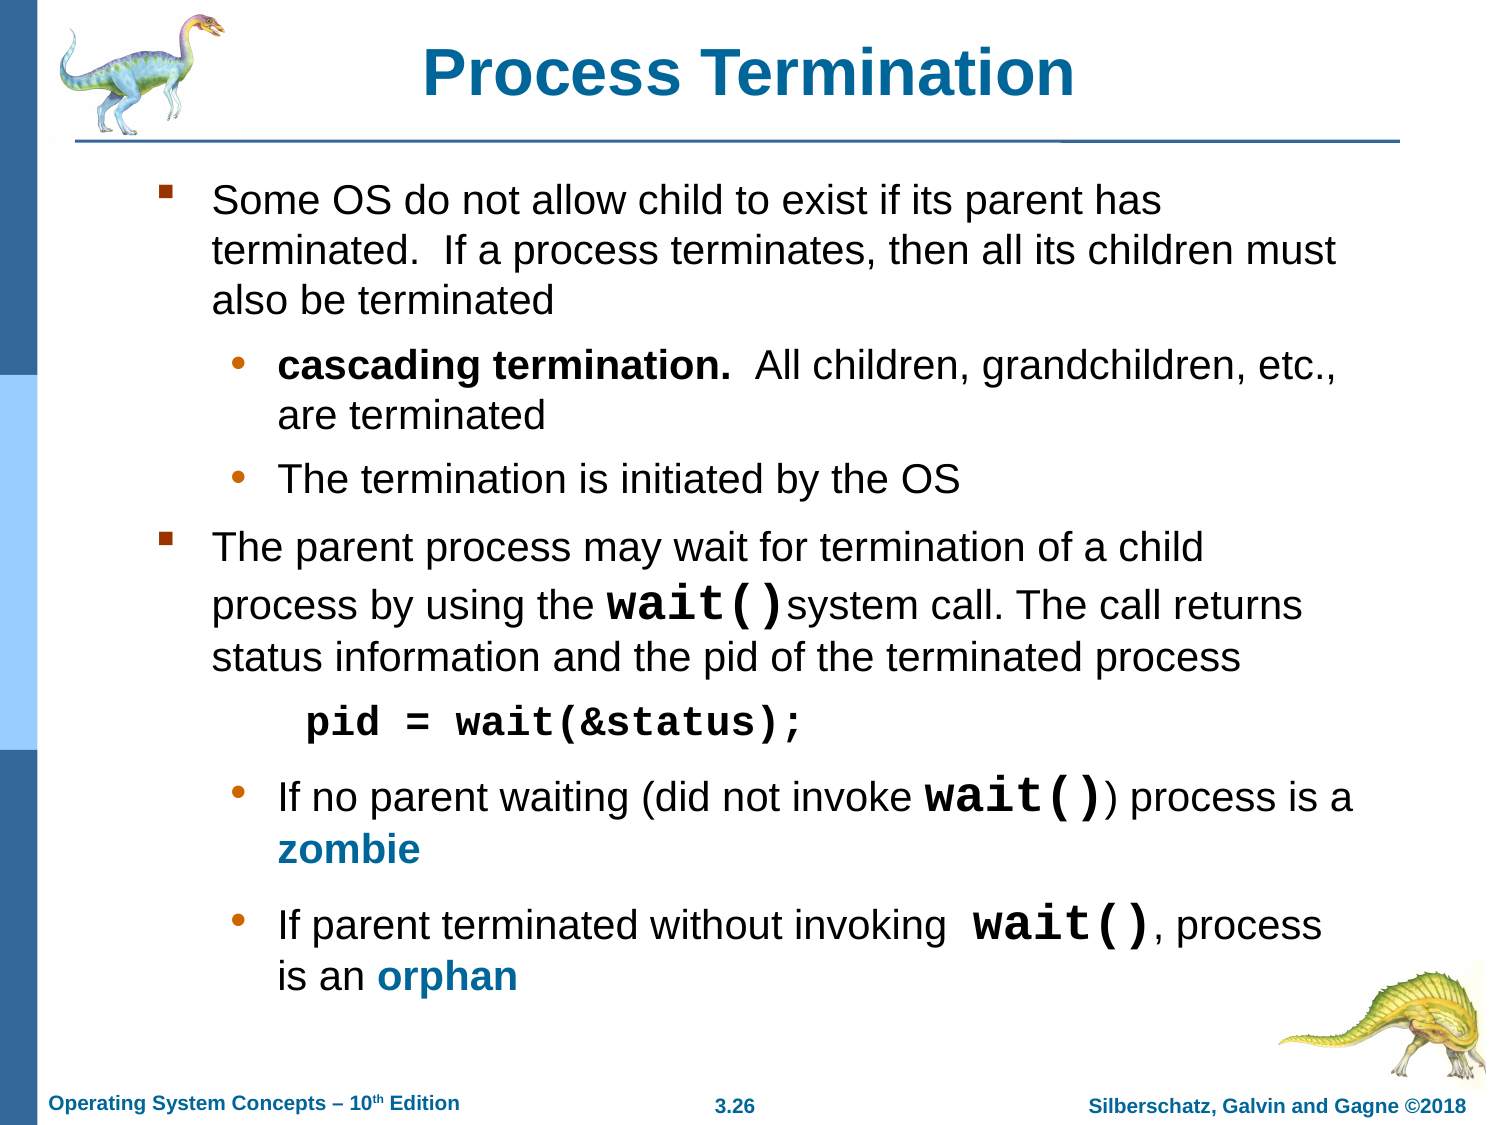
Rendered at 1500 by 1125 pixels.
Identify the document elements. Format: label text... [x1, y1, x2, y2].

title Process Termination [75, 22, 1425, 117]
picture [46, 0, 243, 149]
picture [1275, 959, 1486, 1090]
list Some OS do not allow child to exist if its parent has terminated. If a process terminates, then all its children must also be terminated cascading termination. All children, grandchildren, etc., are terminated The termination is initiated by the OS The parent process may wait for termination of a child process by using the wait()system call. The call returns status information and the pid of the terminated process pid = wait(&status); If no parent waiting (did not invoke wait()) process is a zombie If parent terminated without invoking wait(), process is an orphan [140, 128, 1372, 914]
